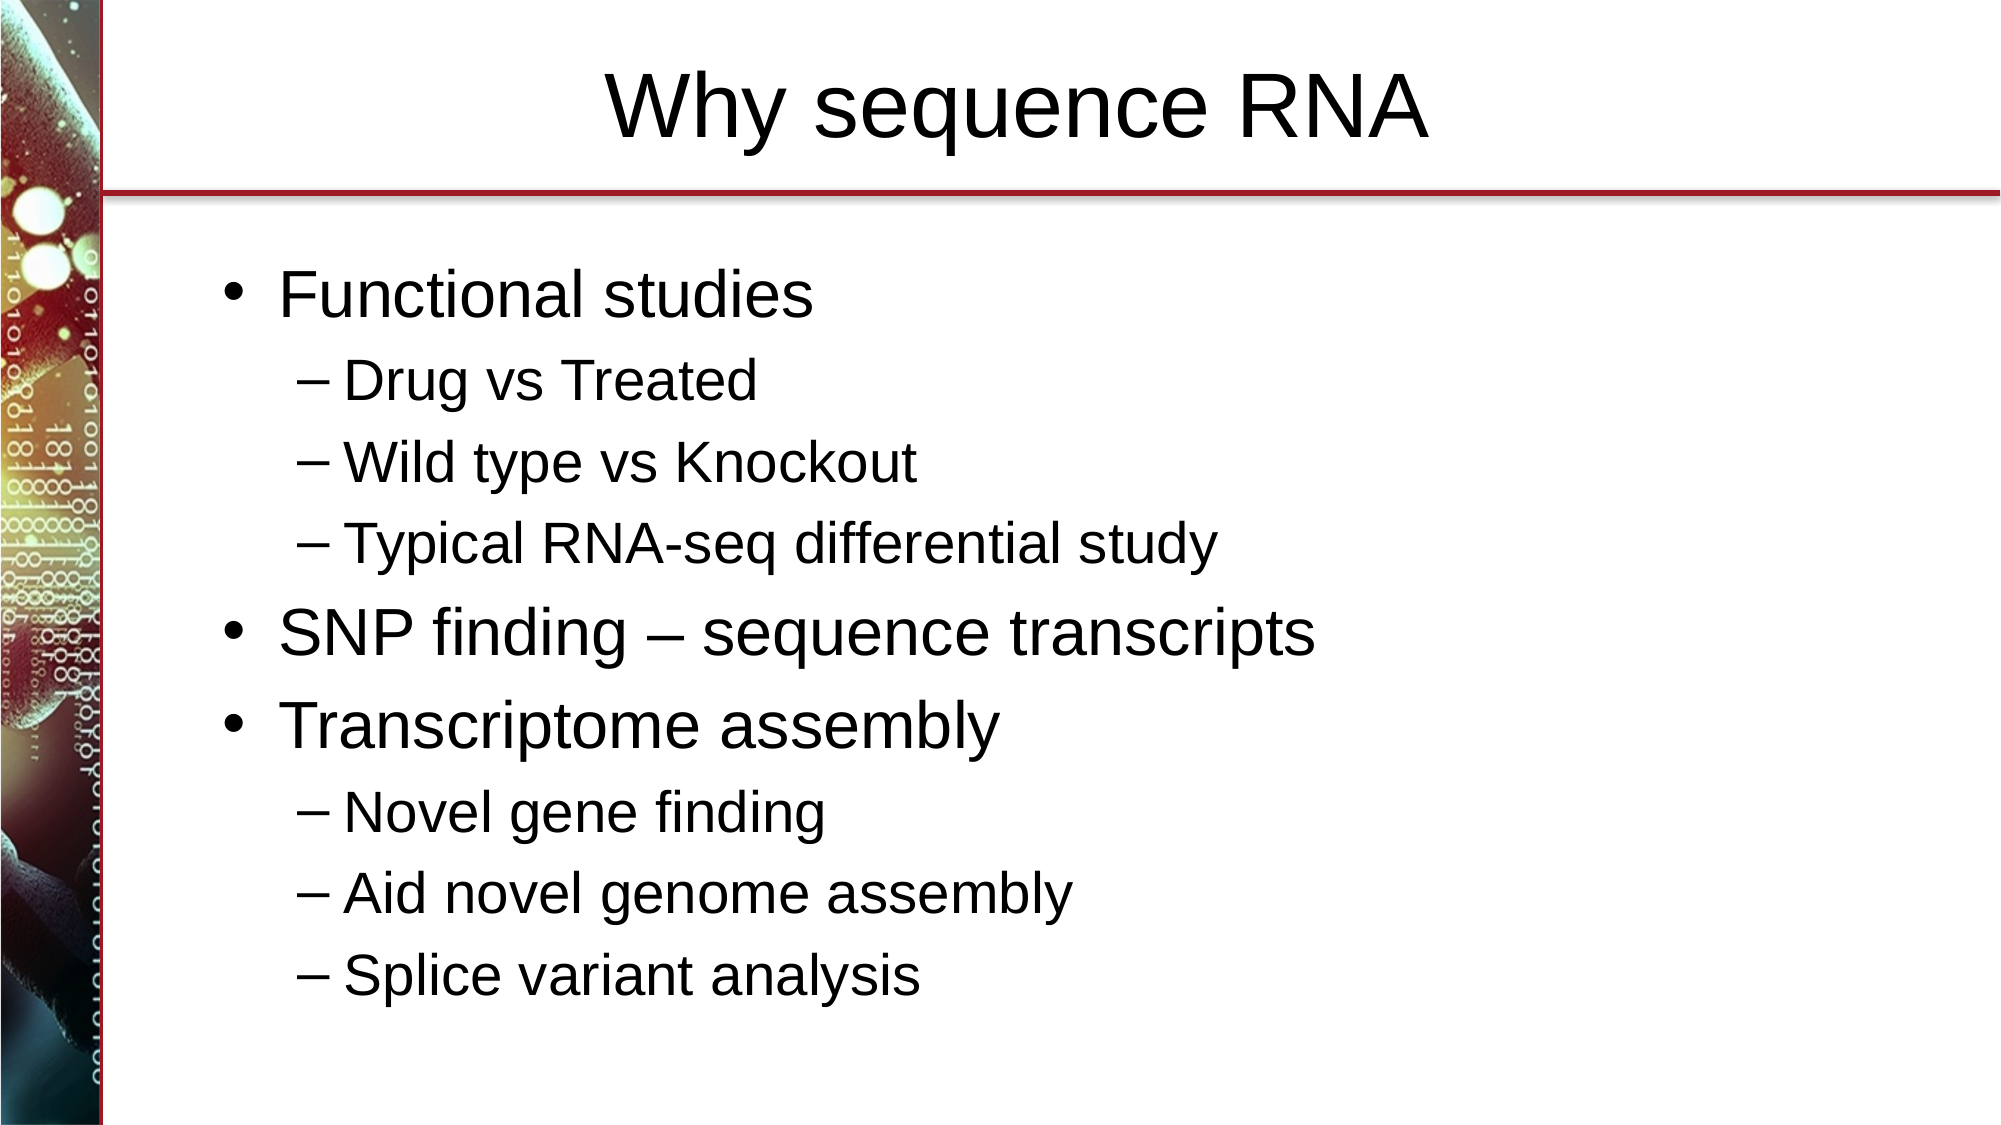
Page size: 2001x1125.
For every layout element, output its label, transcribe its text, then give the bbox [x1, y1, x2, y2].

title Why sequence RNA [135, 31, 1900, 171]
list Functional studies Drug vs Treated Wild type vs Knockout Typical RNA-seq differential study SNP finding – sequence transcripts Transcriptome assembly Novel gene finding Aid novel genome assembly Splice variant analysis [207, 243, 1900, 1066]
picture [1, 1, 99, 1124]
